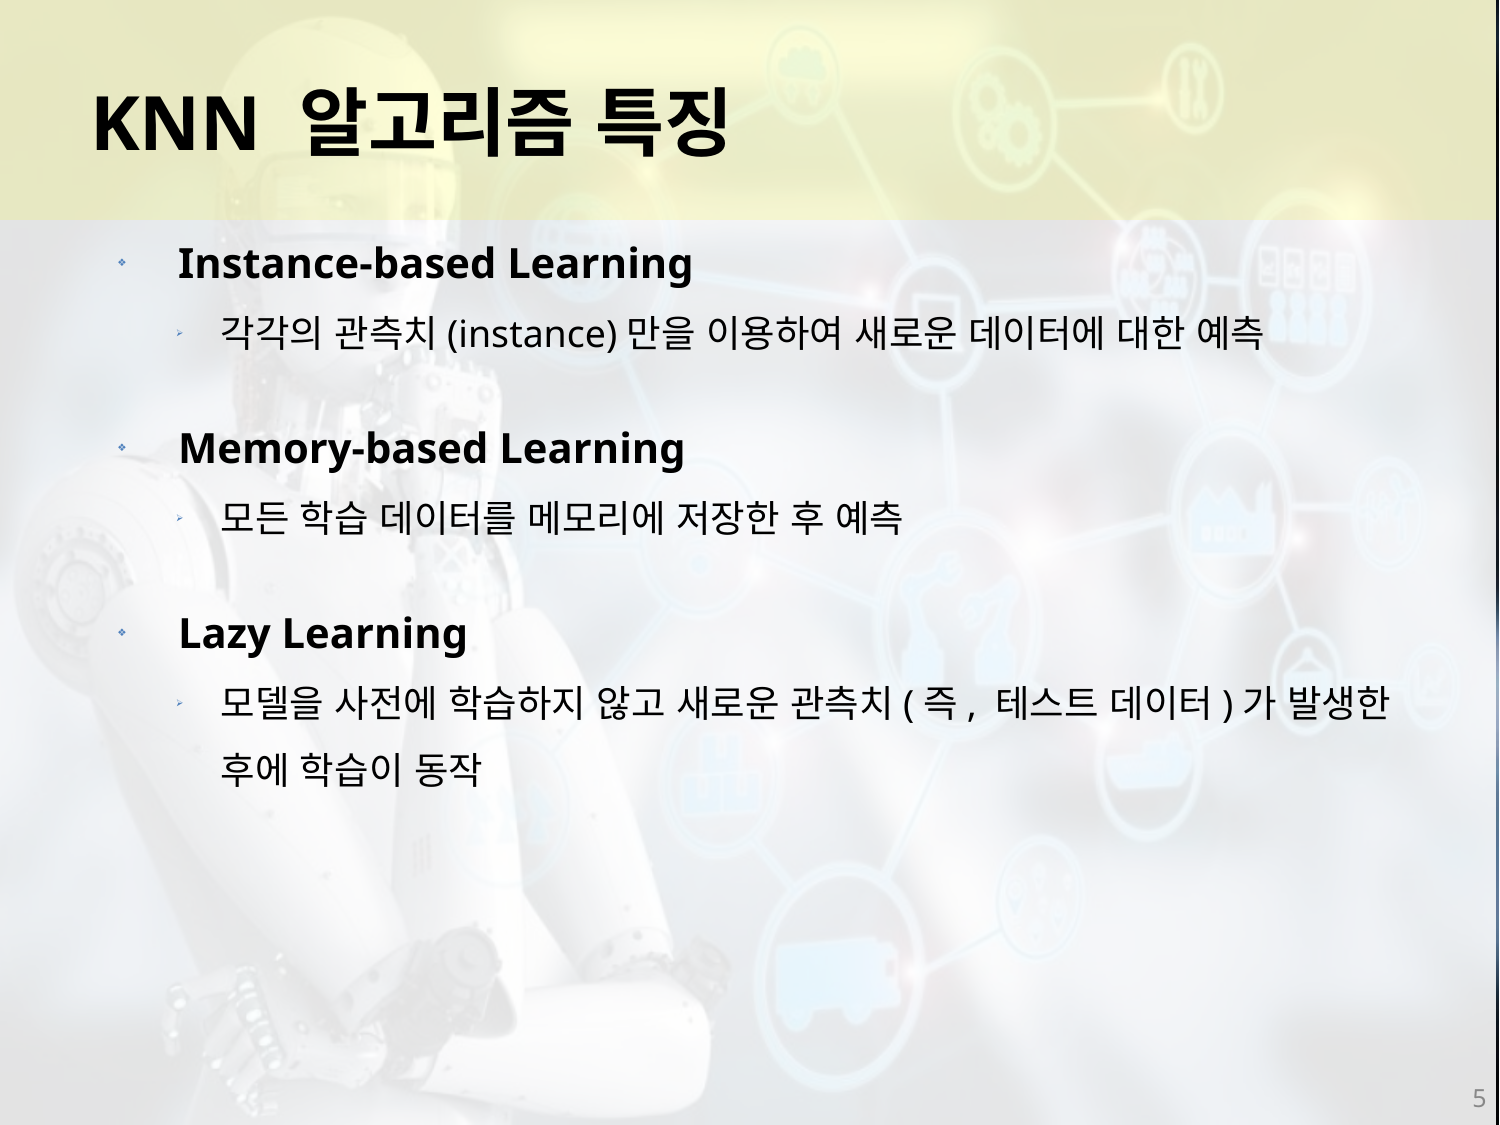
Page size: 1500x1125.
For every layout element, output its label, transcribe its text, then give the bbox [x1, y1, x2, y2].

slide_number 5 [1189, 1074, 1500, 1125]
text_box [0, 0, 1496, 220]
text_box KNN 알고리즘 특징 [75, 45, 1424, 197]
text_box Instance-based Learning 각각의 관측치(instance)만을 이용하여 새로운 데이터에 대한 예측 Memory-based Learning 모든 학습 데이터를 메모리에 저장한 후 예측 Lazy Learning 모델을 사전에 학습하지 않고 새로운 관측치(즉, 테스트 데이터)가 발생한 후에 학습이 동작 [102, 229, 1461, 800]
